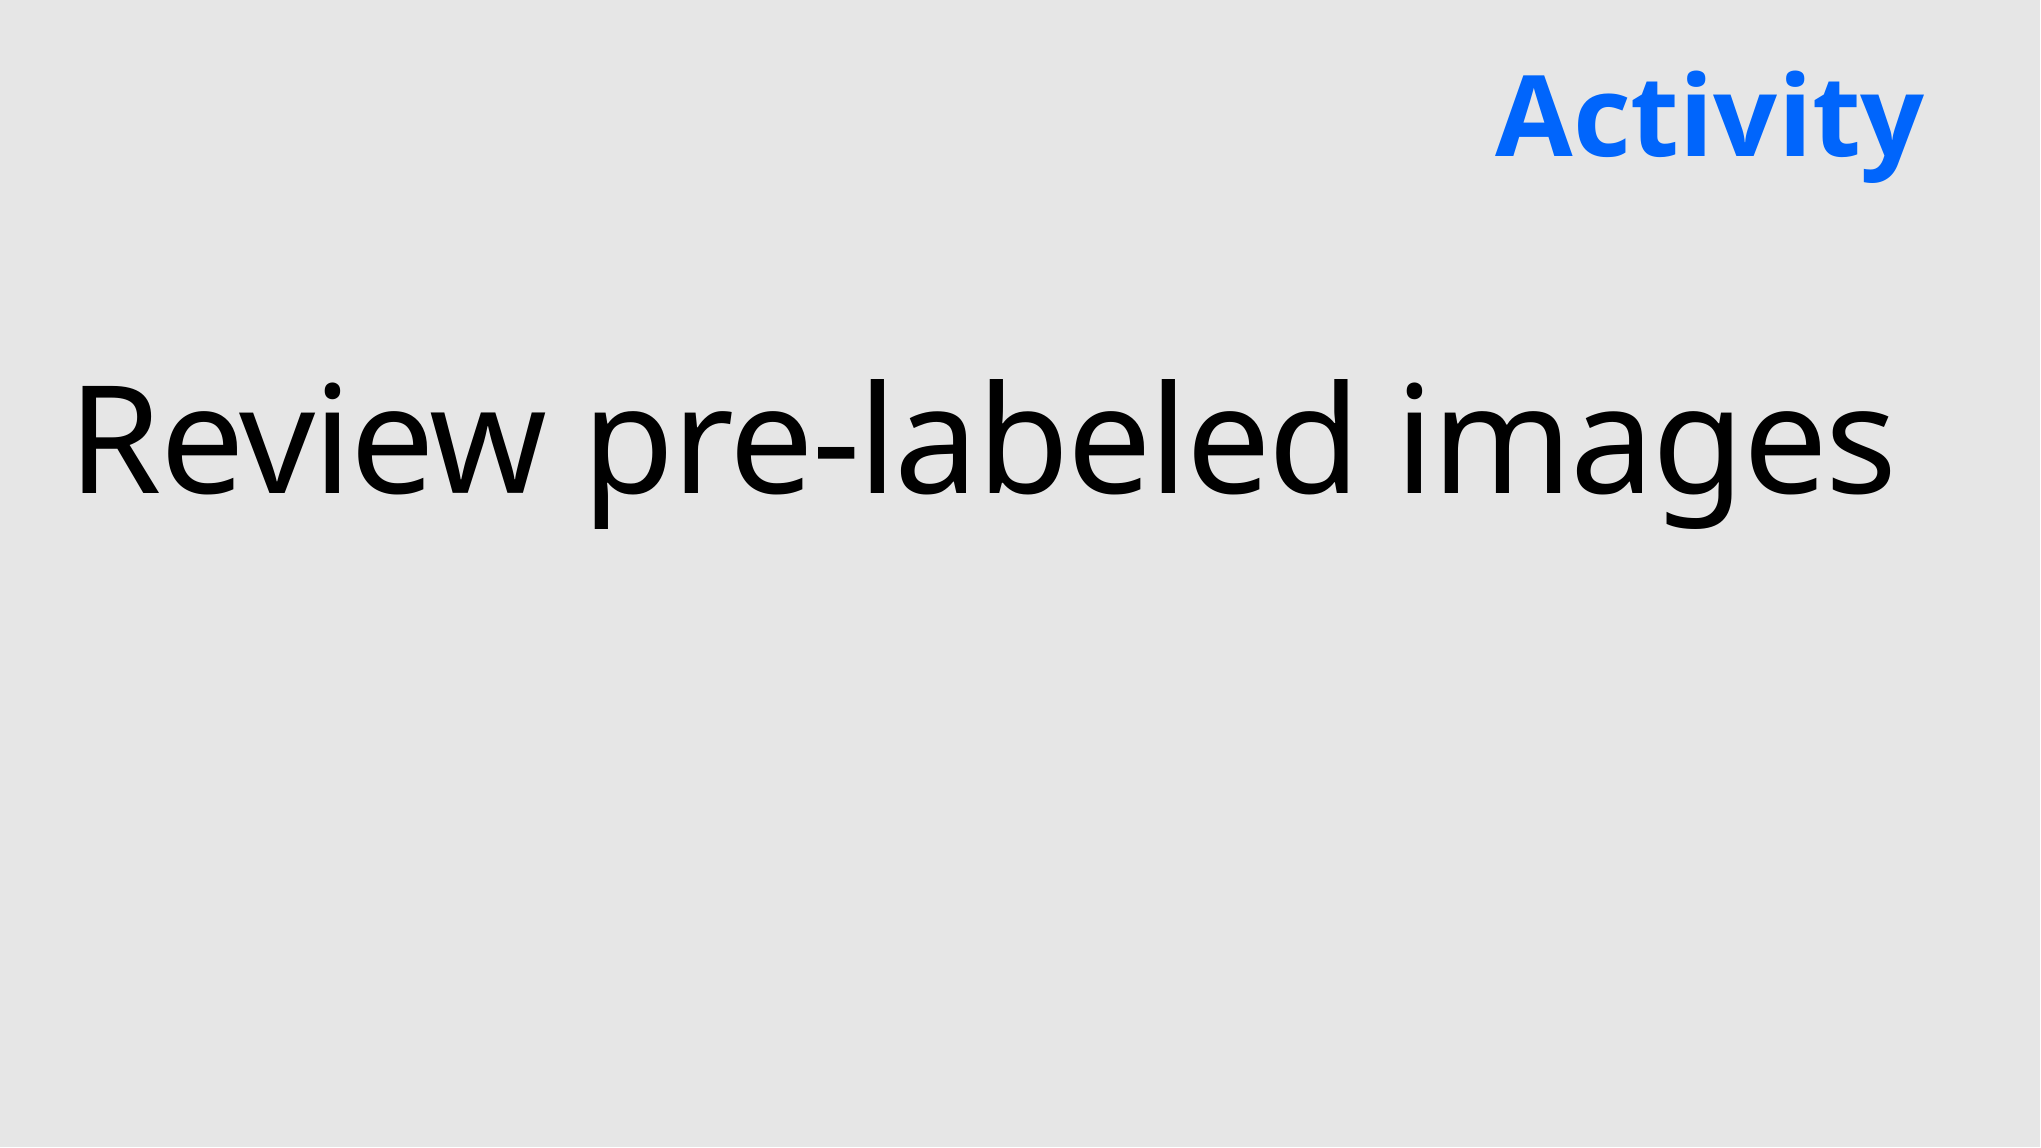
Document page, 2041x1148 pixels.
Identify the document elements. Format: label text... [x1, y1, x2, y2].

text_box Activity [1480, 36, 1970, 187]
title Review pre-labeled images [45, 348, 1996, 543]
